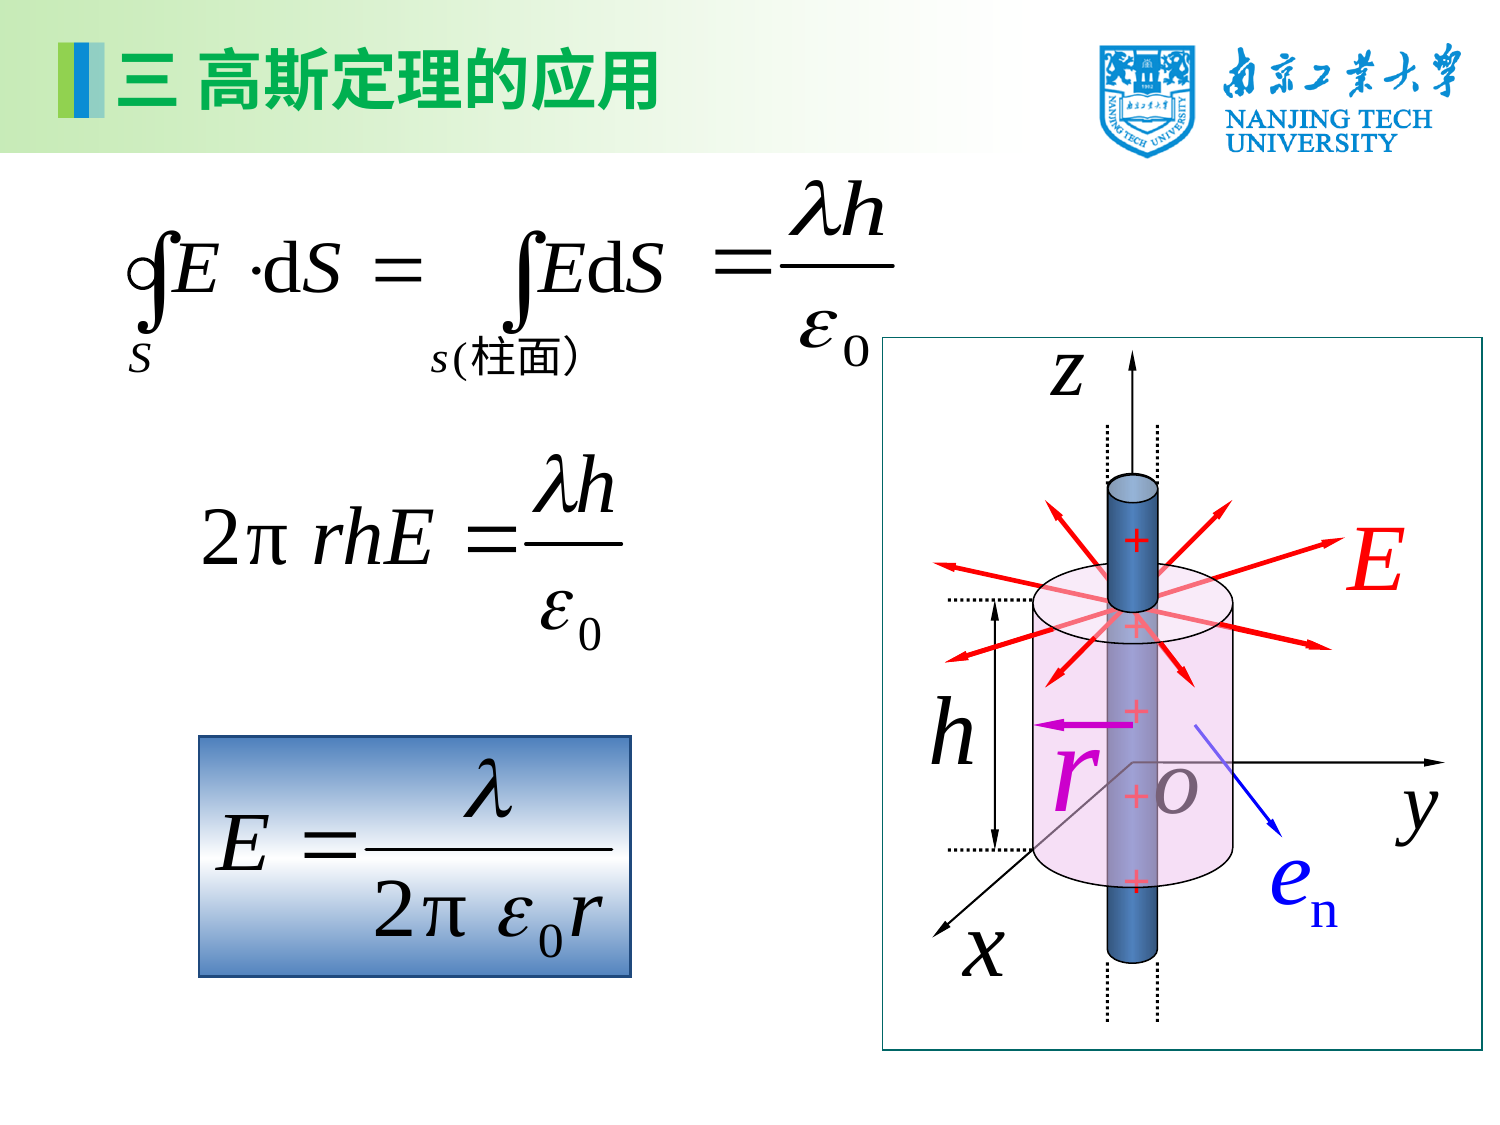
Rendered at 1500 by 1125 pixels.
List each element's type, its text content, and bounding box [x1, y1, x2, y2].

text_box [187, 433, 638, 669]
picture [0, 0, 1500, 1125]
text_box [690, 160, 916, 385]
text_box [199, 737, 630, 976]
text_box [111, 205, 685, 398]
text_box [882, 337, 1483, 1051]
text_box 三 高斯定理的应用 [99, 30, 900, 126]
